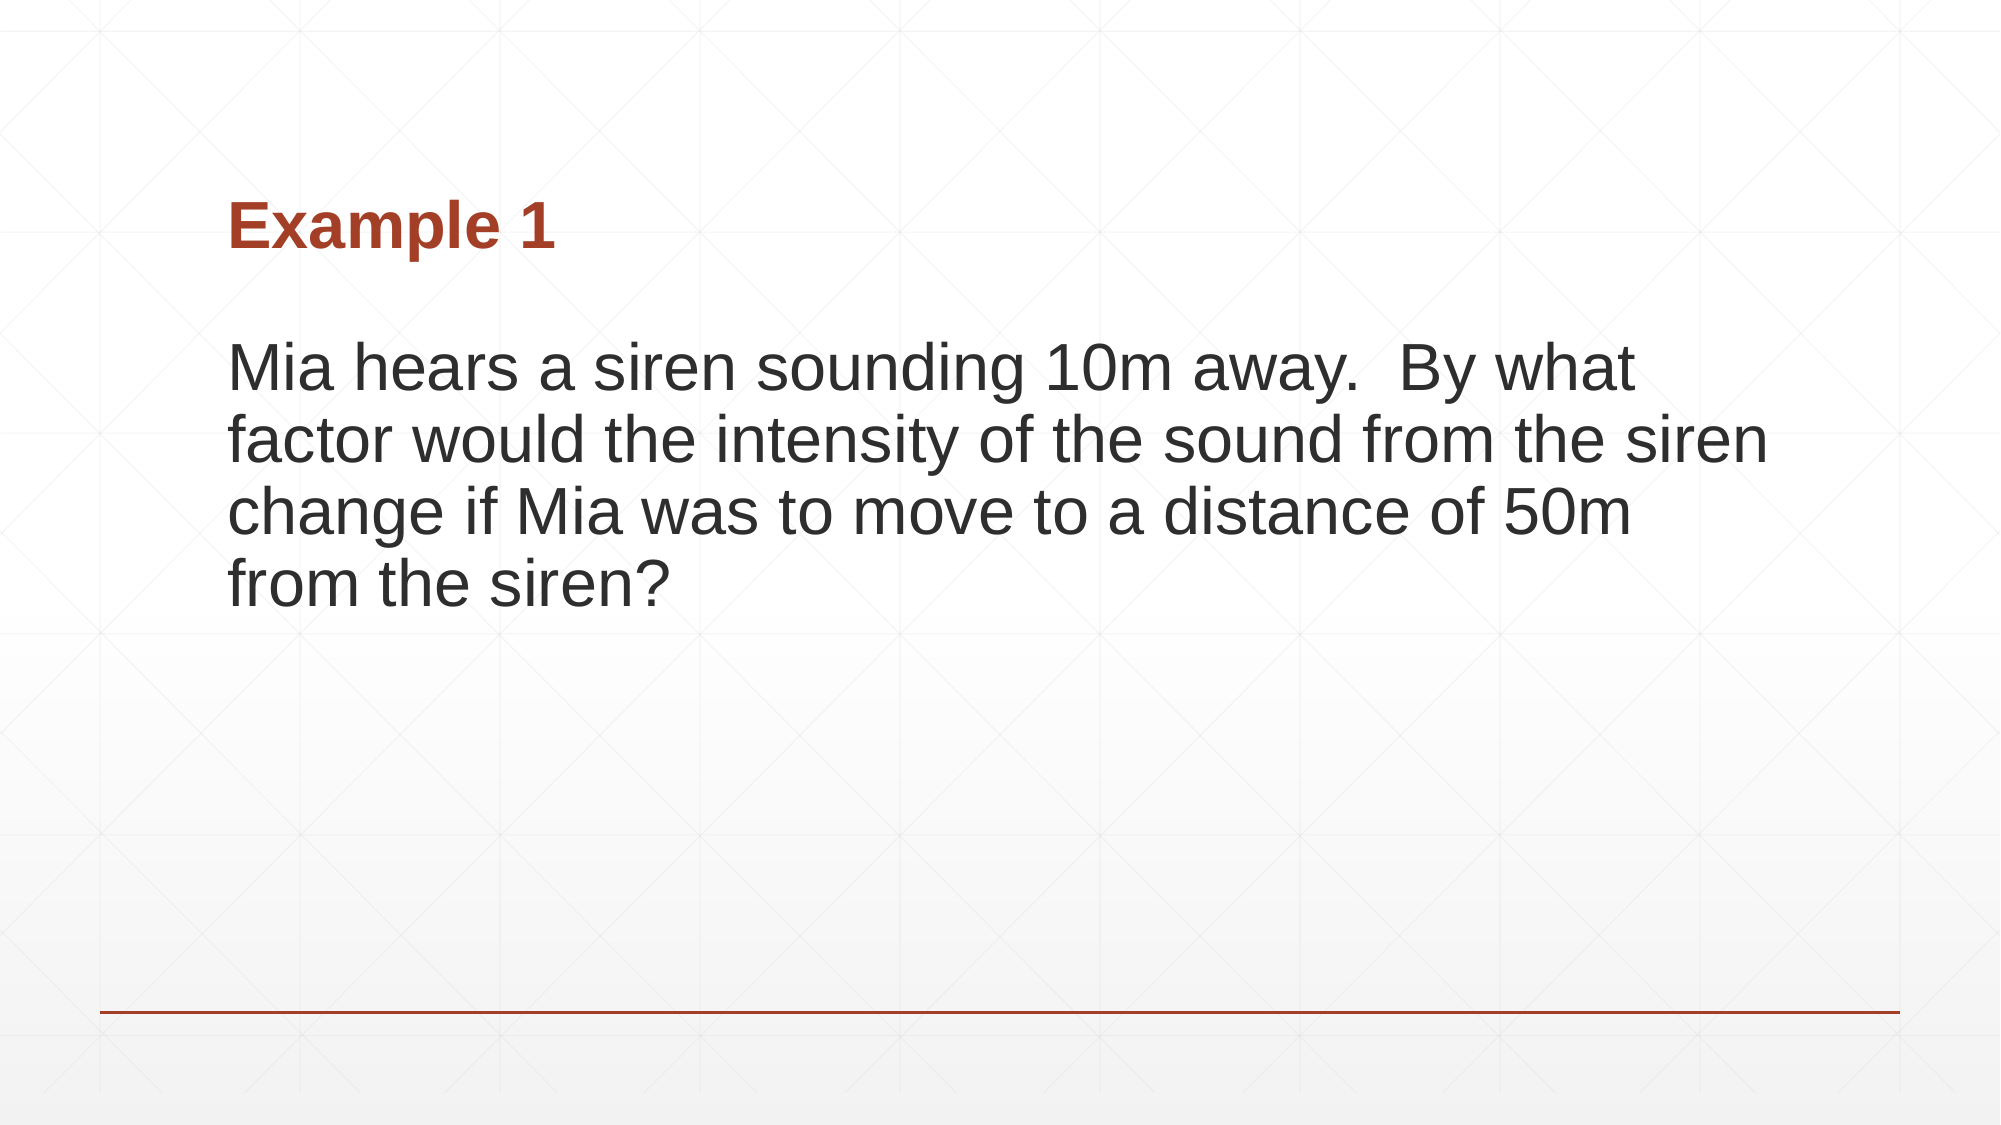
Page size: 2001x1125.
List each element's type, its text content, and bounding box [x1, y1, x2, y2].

title Example 1 [212, 82, 1788, 271]
list Mia hears a siren sounding 10m away. By what factor would the intensity of the sound from the siren change if Mia was to move to a distance of 50m from the siren? [212, 324, 1788, 950]
